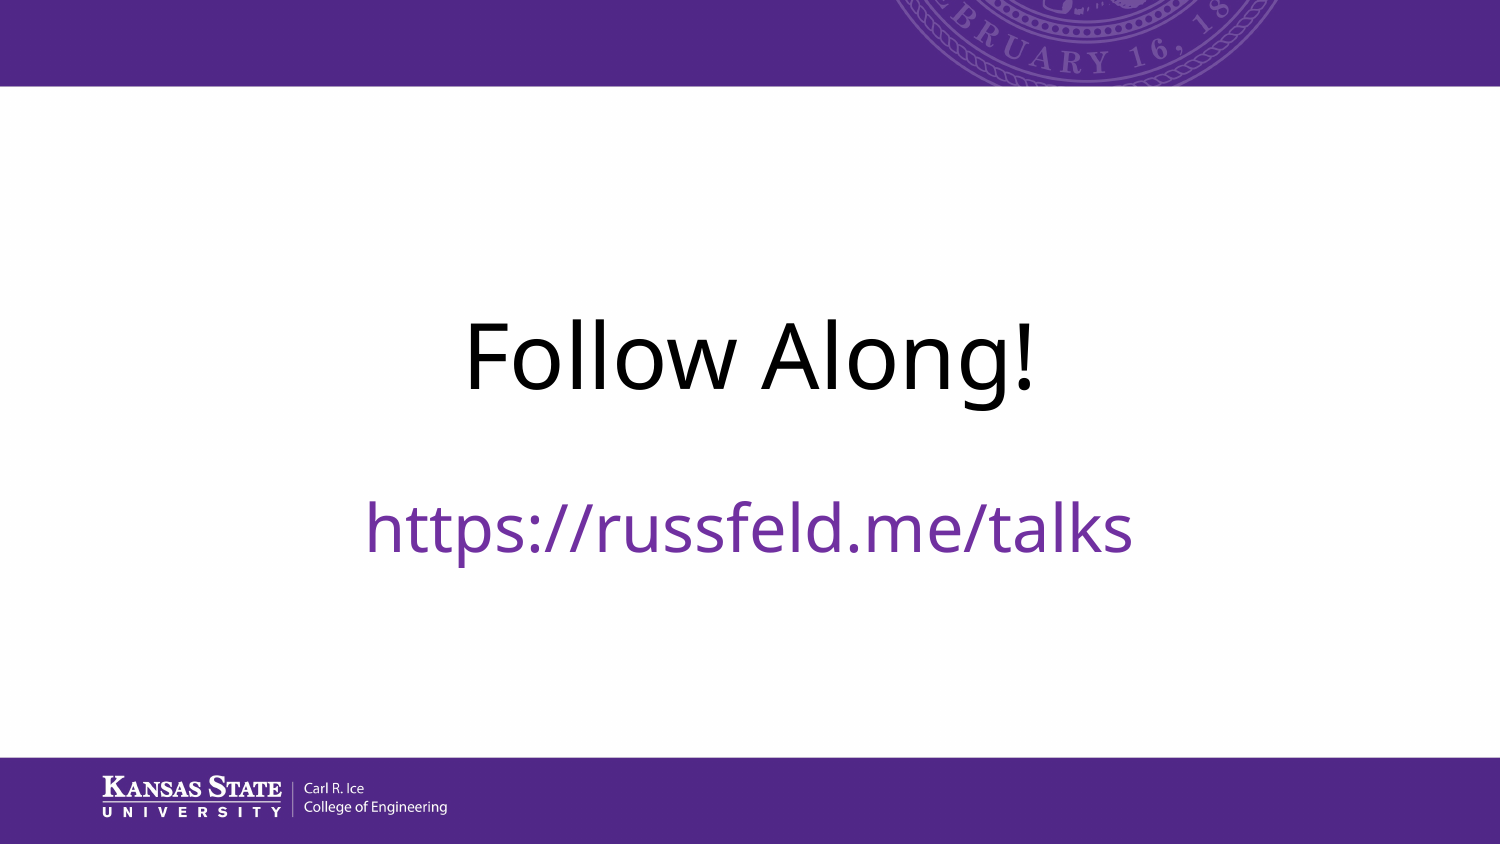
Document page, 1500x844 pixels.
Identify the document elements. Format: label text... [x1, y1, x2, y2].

picture [0, 0, 1500, 844]
subtitle https://russfeld.me/talks [225, 478, 1275, 694]
title Follow Along! [112, 262, 1388, 443]
